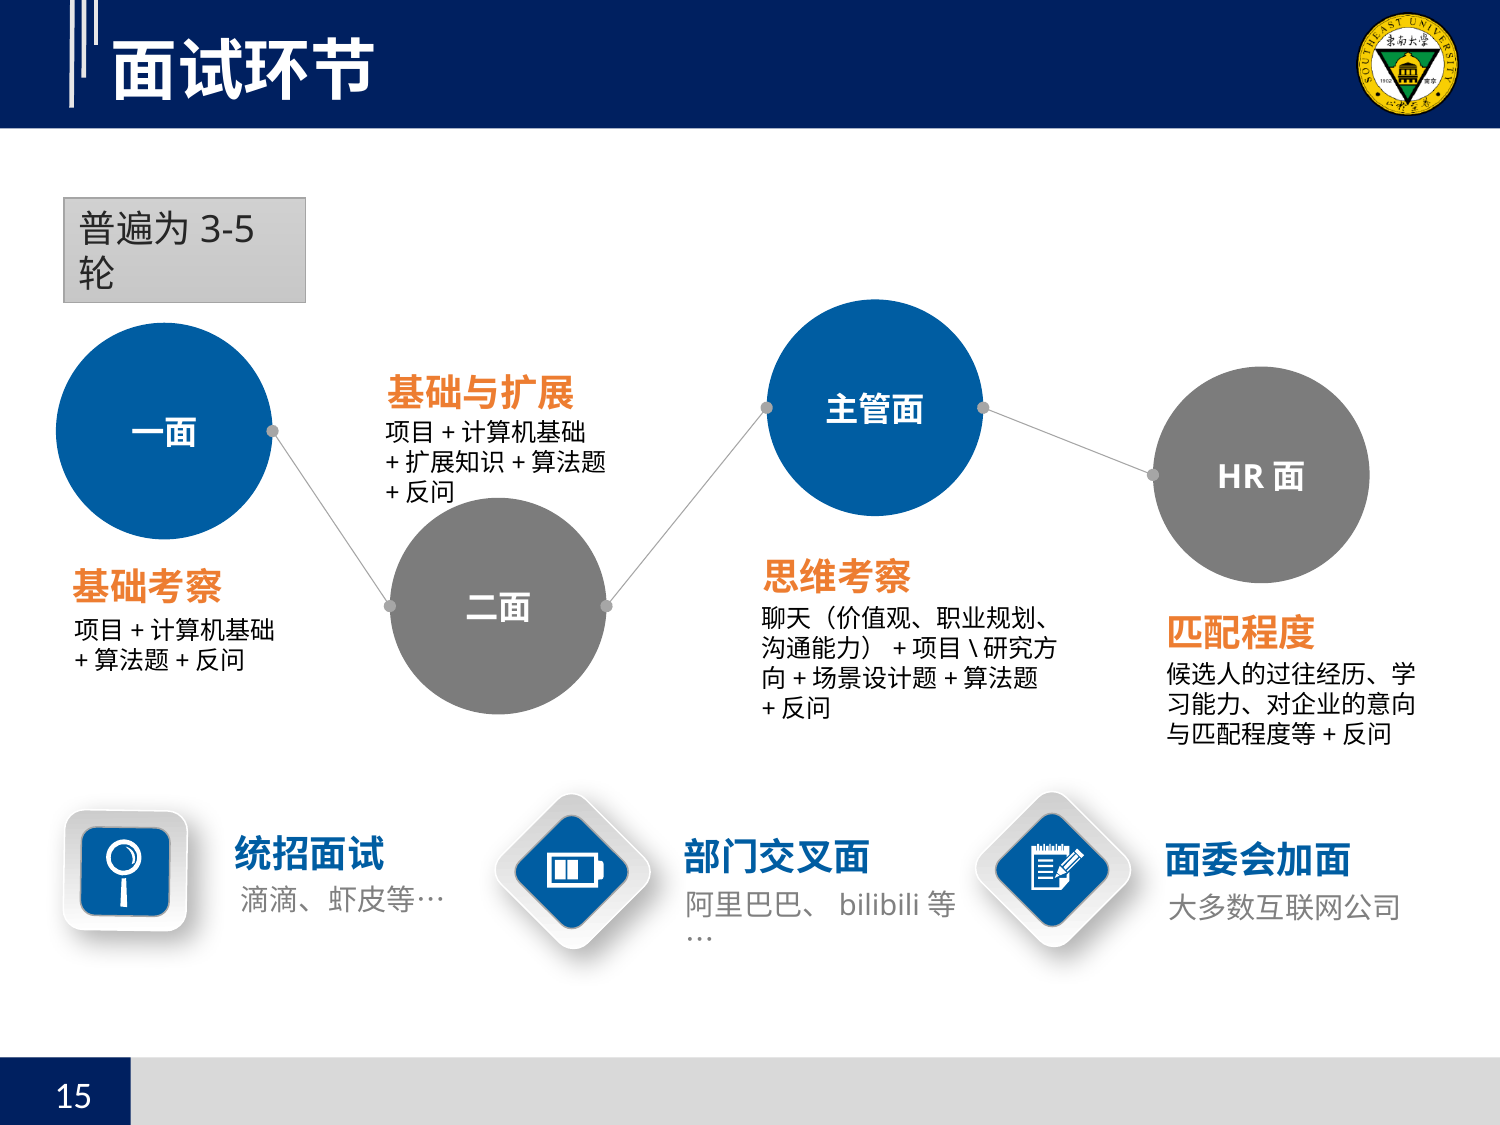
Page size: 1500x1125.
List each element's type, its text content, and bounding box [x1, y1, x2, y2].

text_box HR面 [1152, 365, 1371, 579]
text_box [606, 407, 767, 607]
text_box 思维考察 [767, 524, 965, 596]
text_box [1149, 828, 1423, 933]
text_box 主管面 [765, 298, 985, 518]
text_box 基础考察 [60, 534, 275, 615]
text_box 二面 [389, 513, 608, 716]
text_box 项目+计算机基础+算法题+反问 [62, 608, 309, 681]
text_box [512, 809, 633, 933]
picture [1356, 12, 1459, 116]
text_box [65, 808, 186, 932]
text_box 基础与扩展 [375, 340, 590, 410]
text_box 候选人的过往经历、学习能力、对企业的意向与匹配程度等+反问 [1154, 652, 1438, 755]
text_box 项目+计算机基础+扩展知识+算法题+反问 [373, 410, 606, 513]
text_box [0, 0, 1500, 129]
text_box 一面 [54, 321, 274, 534]
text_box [983, 407, 1153, 475]
text_box 普遍为3-5轮 [63, 197, 306, 303]
text_box 聊天（价值观、职业规划、沟通能力）+项目\研究方向+场景设计题+算法题+反问 [749, 596, 1084, 729]
text_box 15 [39, 1063, 120, 1124]
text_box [220, 822, 495, 925]
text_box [669, 825, 994, 930]
text_box 匹配程度 [1154, 579, 1369, 652]
text_box 面试环节 [95, 20, 551, 116]
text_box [272, 431, 390, 607]
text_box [993, 807, 1113, 931]
